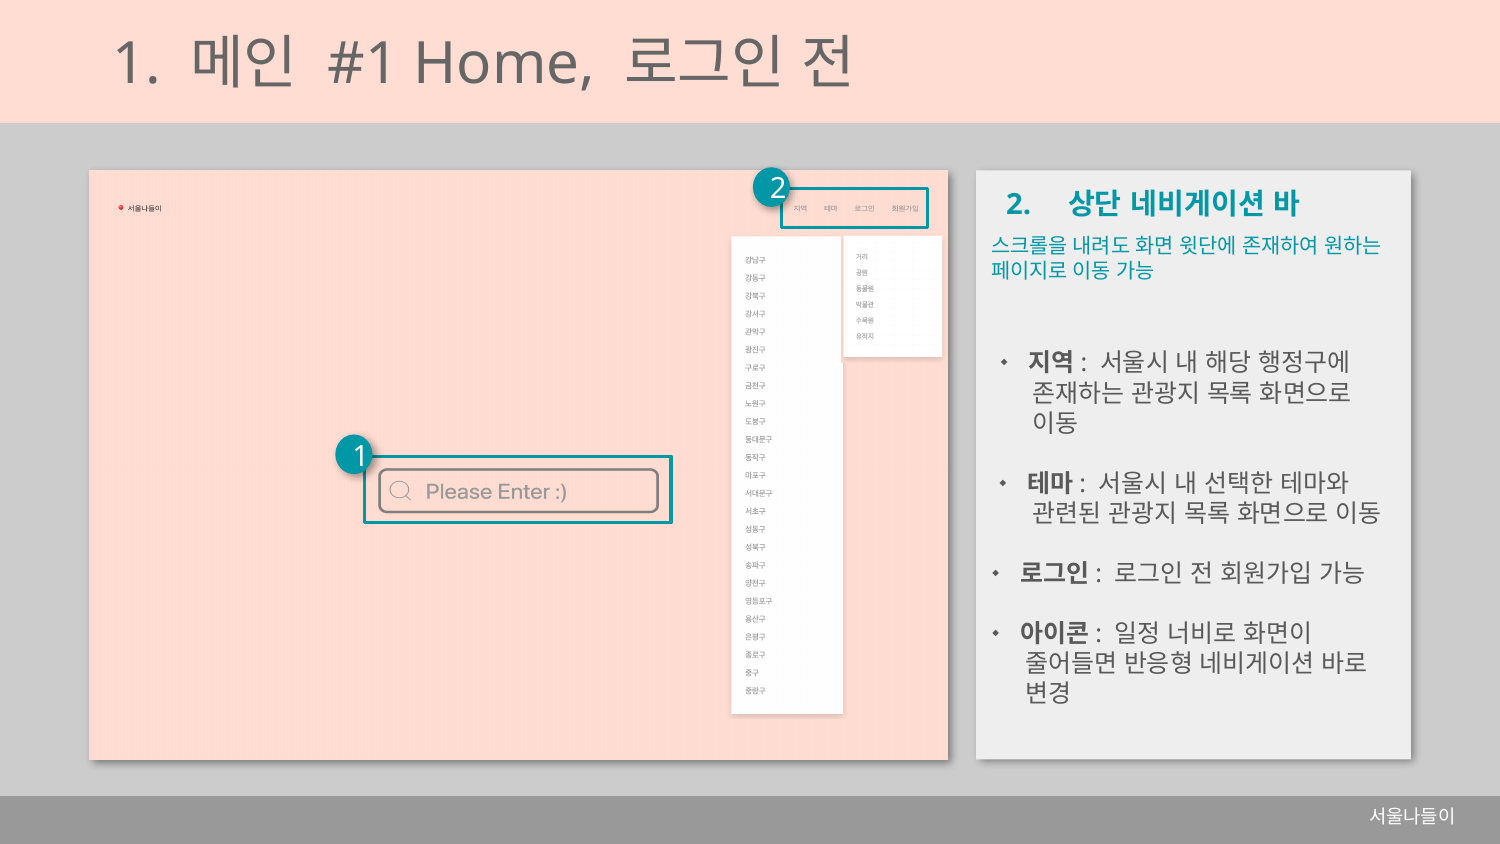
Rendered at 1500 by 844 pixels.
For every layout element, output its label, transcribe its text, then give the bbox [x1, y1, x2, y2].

text_box 2. 상단 네비게이션 바 스크롤을 내려도 화면 윗단에 존재하여 원하는 페이지로 이동 가능 ⬩ 지역: 서울시 내 해당 행정구에 존재하는 관광지 목록 화면으로 이동 ⬩ 테마: 서울시 내 선택한 테마와 관련된 관광지 목록 화면으로 이동 ⬩ 로그인: 로그인 전 회원가입 가능 ⬩ 아이콘: 일정 너비로 화면이 줄어들면 반응형 네비게이션 바로 변경 [976, 170, 1411, 760]
text_box 서울나들이 [1354, 793, 1488, 839]
text_box [0, 0, 1500, 123]
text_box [88, 166, 948, 760]
text_box 1. 메인 #1 Home, 로그인 전 [88, 10, 1500, 111]
text_box [0, 796, 1500, 844]
